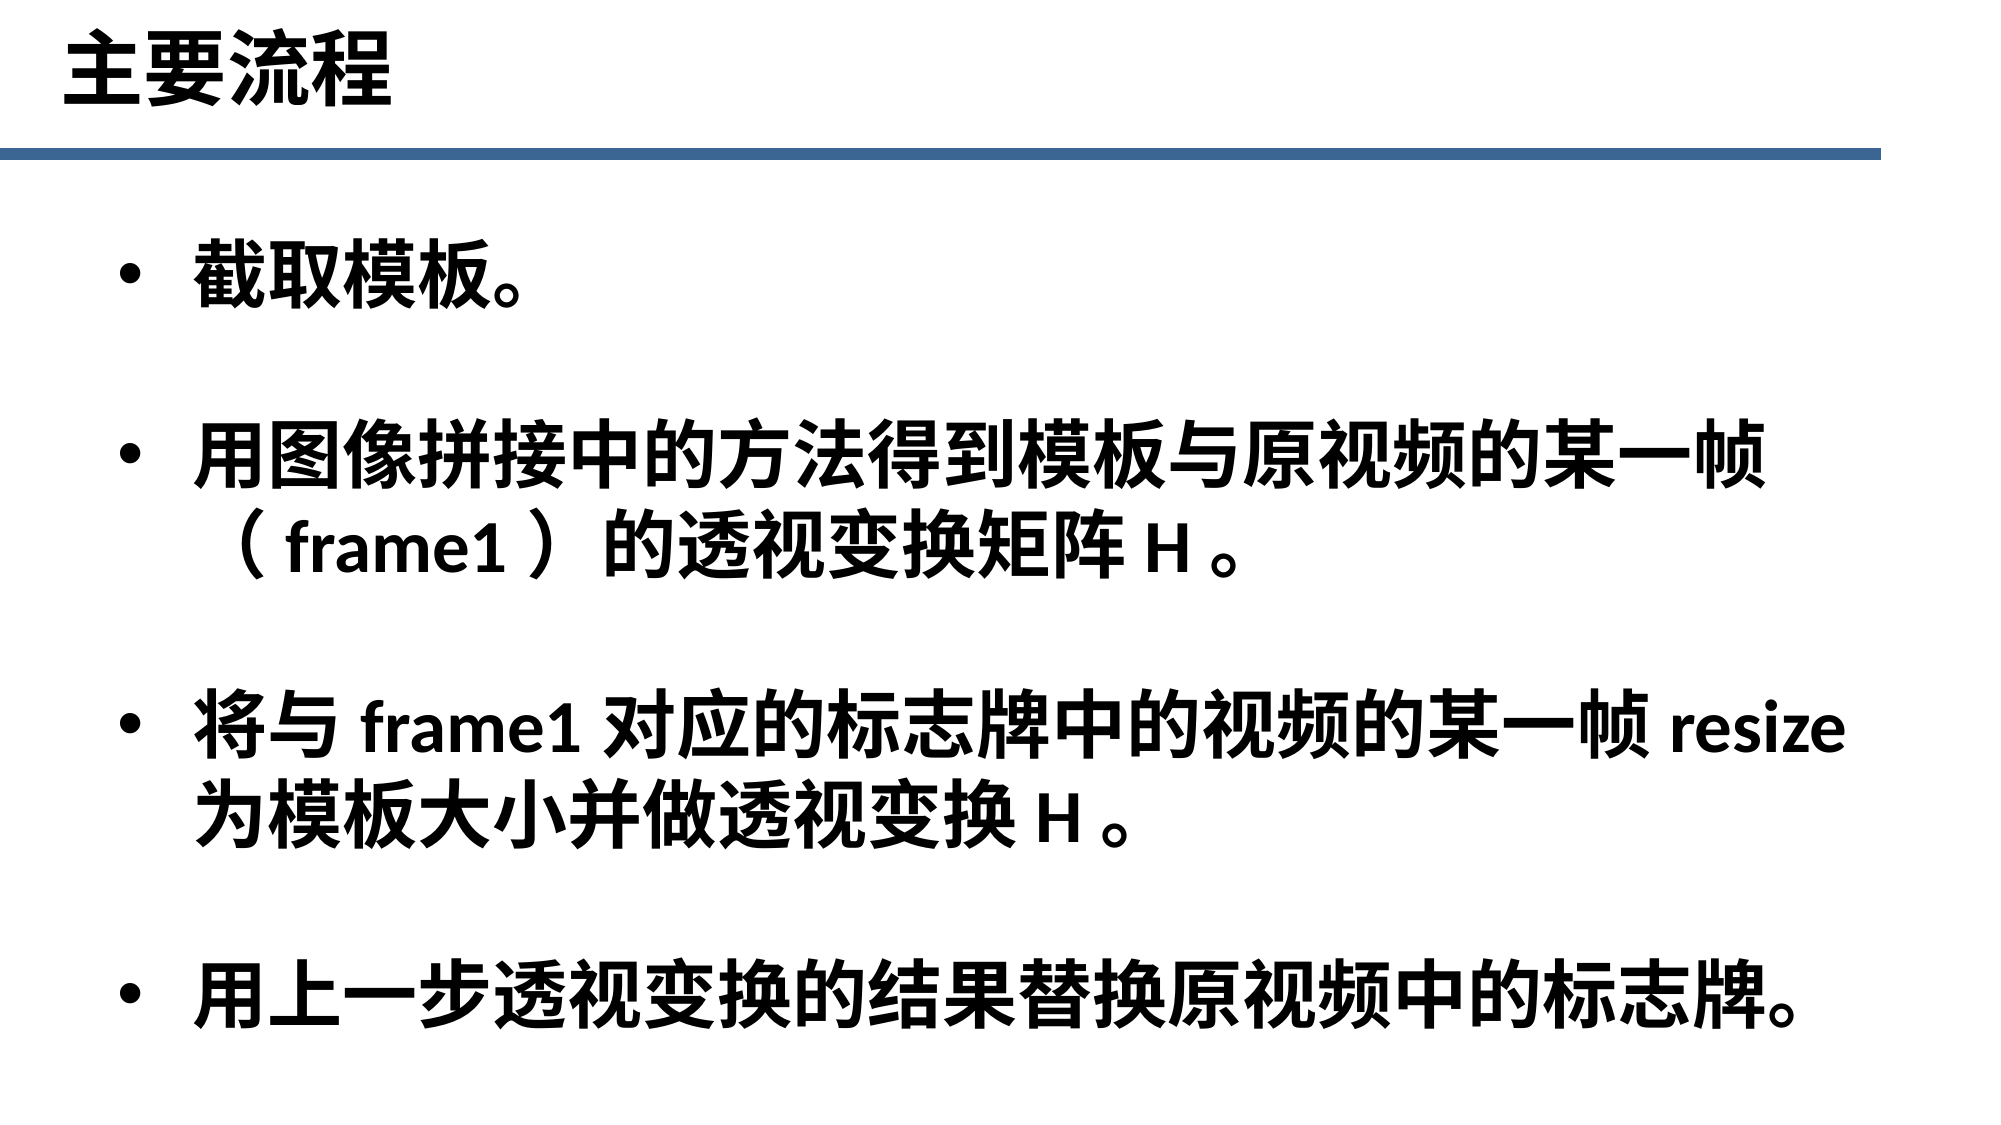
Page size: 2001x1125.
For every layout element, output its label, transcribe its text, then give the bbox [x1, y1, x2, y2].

text_box 截取模板。 用图像拼接中的方法得到模板与原视频的某一帧（frame1）的透视变换矩阵H。 将与frame1对应的标志牌中的视频的某一帧resize为模板大小并做透视变换H。 用上一步透视变换的结果替换原视频中的标志牌。 [102, 220, 1898, 1046]
text_box 主要流程 [46, 9, 1169, 124]
